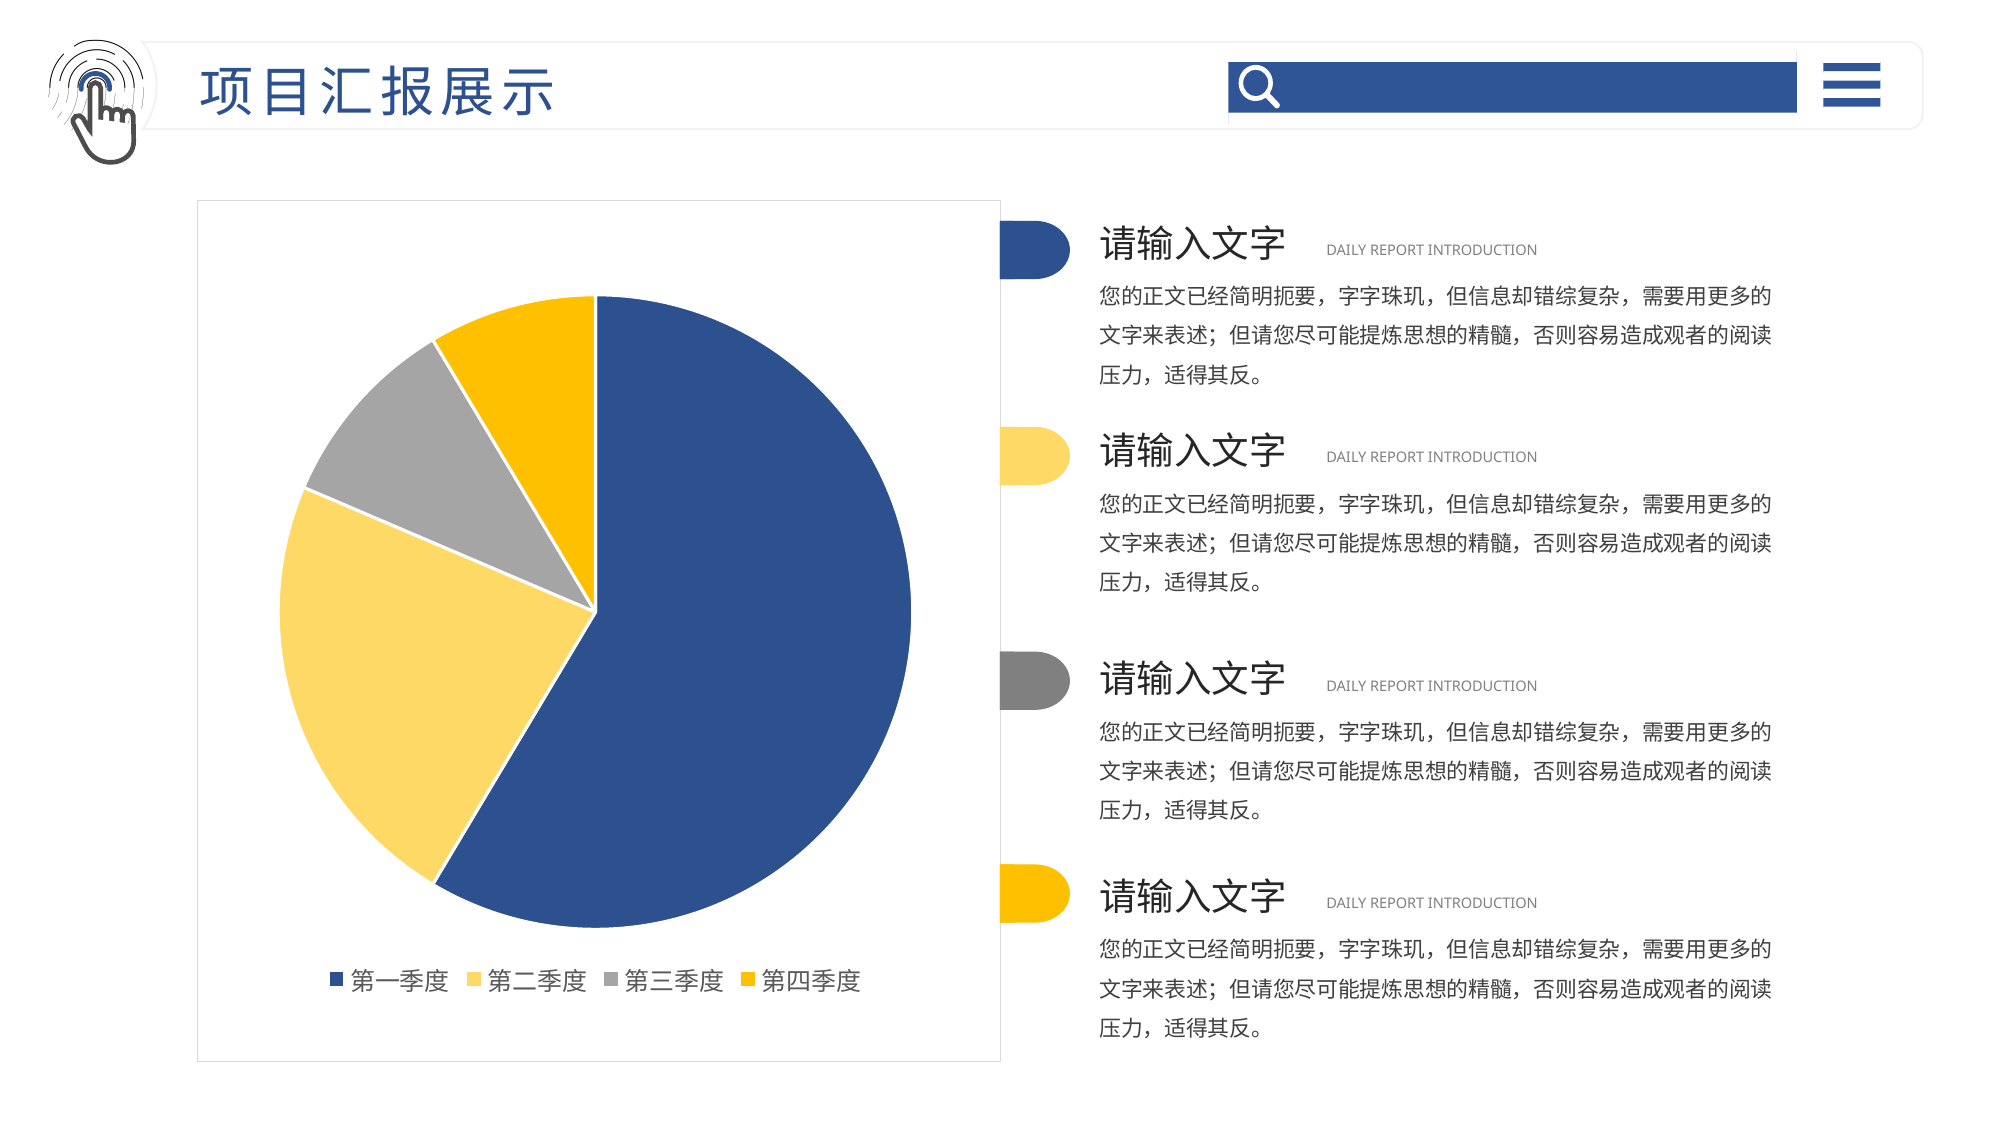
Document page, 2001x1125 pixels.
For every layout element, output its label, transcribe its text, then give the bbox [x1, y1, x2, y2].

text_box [1084, 210, 1809, 394]
picture [45, 36, 146, 140]
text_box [999, 864, 1070, 923]
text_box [1084, 646, 1809, 829]
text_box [1084, 864, 1809, 1047]
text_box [999, 651, 1070, 710]
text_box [69, 69, 138, 166]
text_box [999, 220, 1070, 280]
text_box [1084, 418, 1809, 601]
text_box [1226, 60, 1882, 135]
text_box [999, 426, 1070, 486]
text_box 项目汇报展示 [184, 49, 732, 130]
text_box [197, 200, 1001, 1063]
text_box [146, 40, 1924, 131]
chart [244, 280, 947, 1005]
